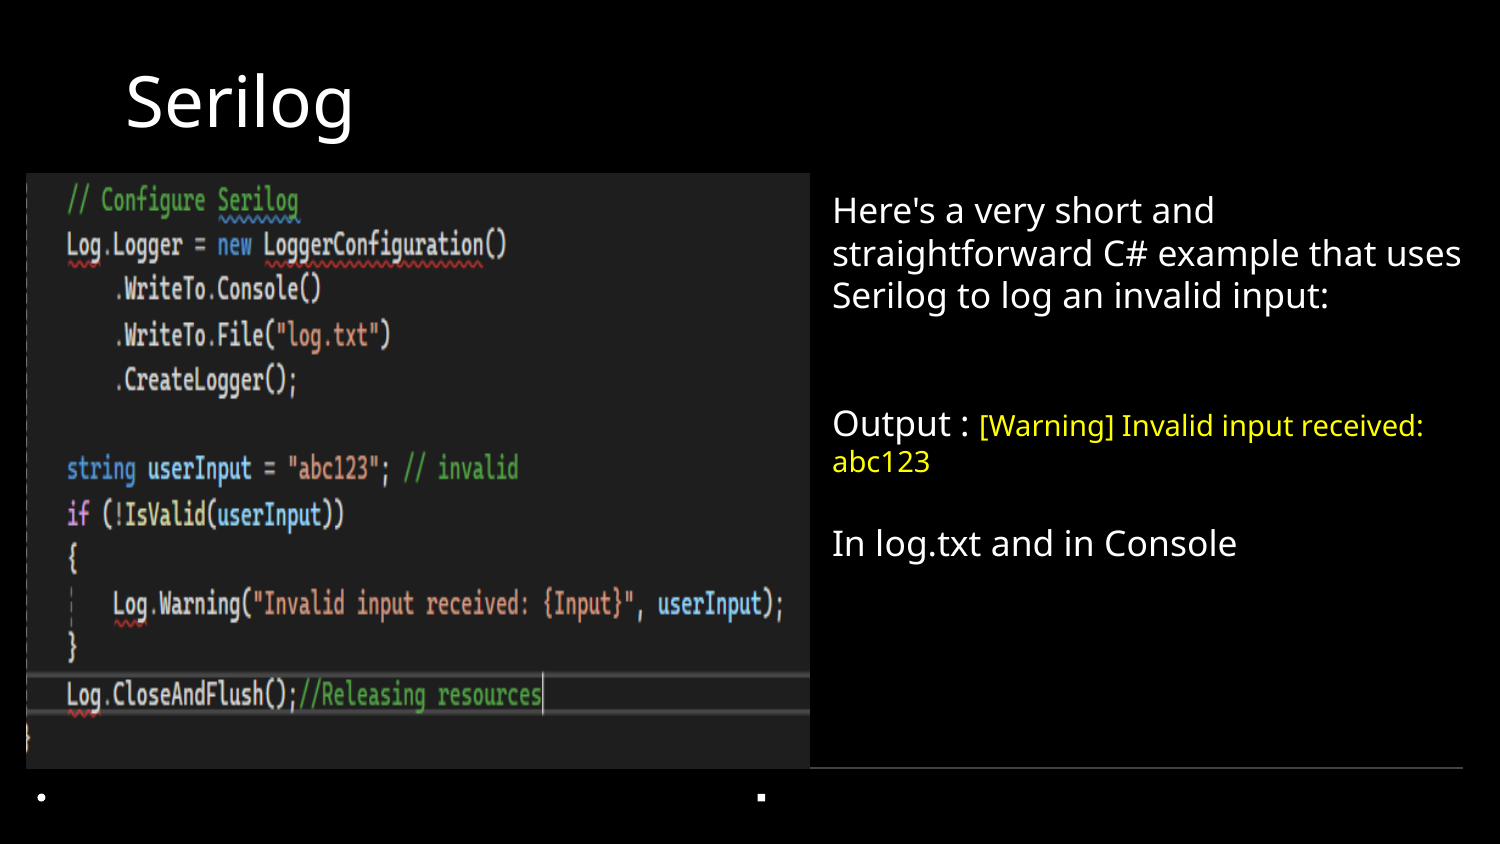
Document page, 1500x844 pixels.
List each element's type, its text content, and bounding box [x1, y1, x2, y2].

picture [26, 172, 810, 769]
text_box Here's a very short and straightforward C# example that uses Serilog to log an invalid input: Output : [Warning] Invalid input received: abc123 In log.txt and in Console [817, 173, 1492, 769]
title Serilog [125, 37, 1355, 142]
